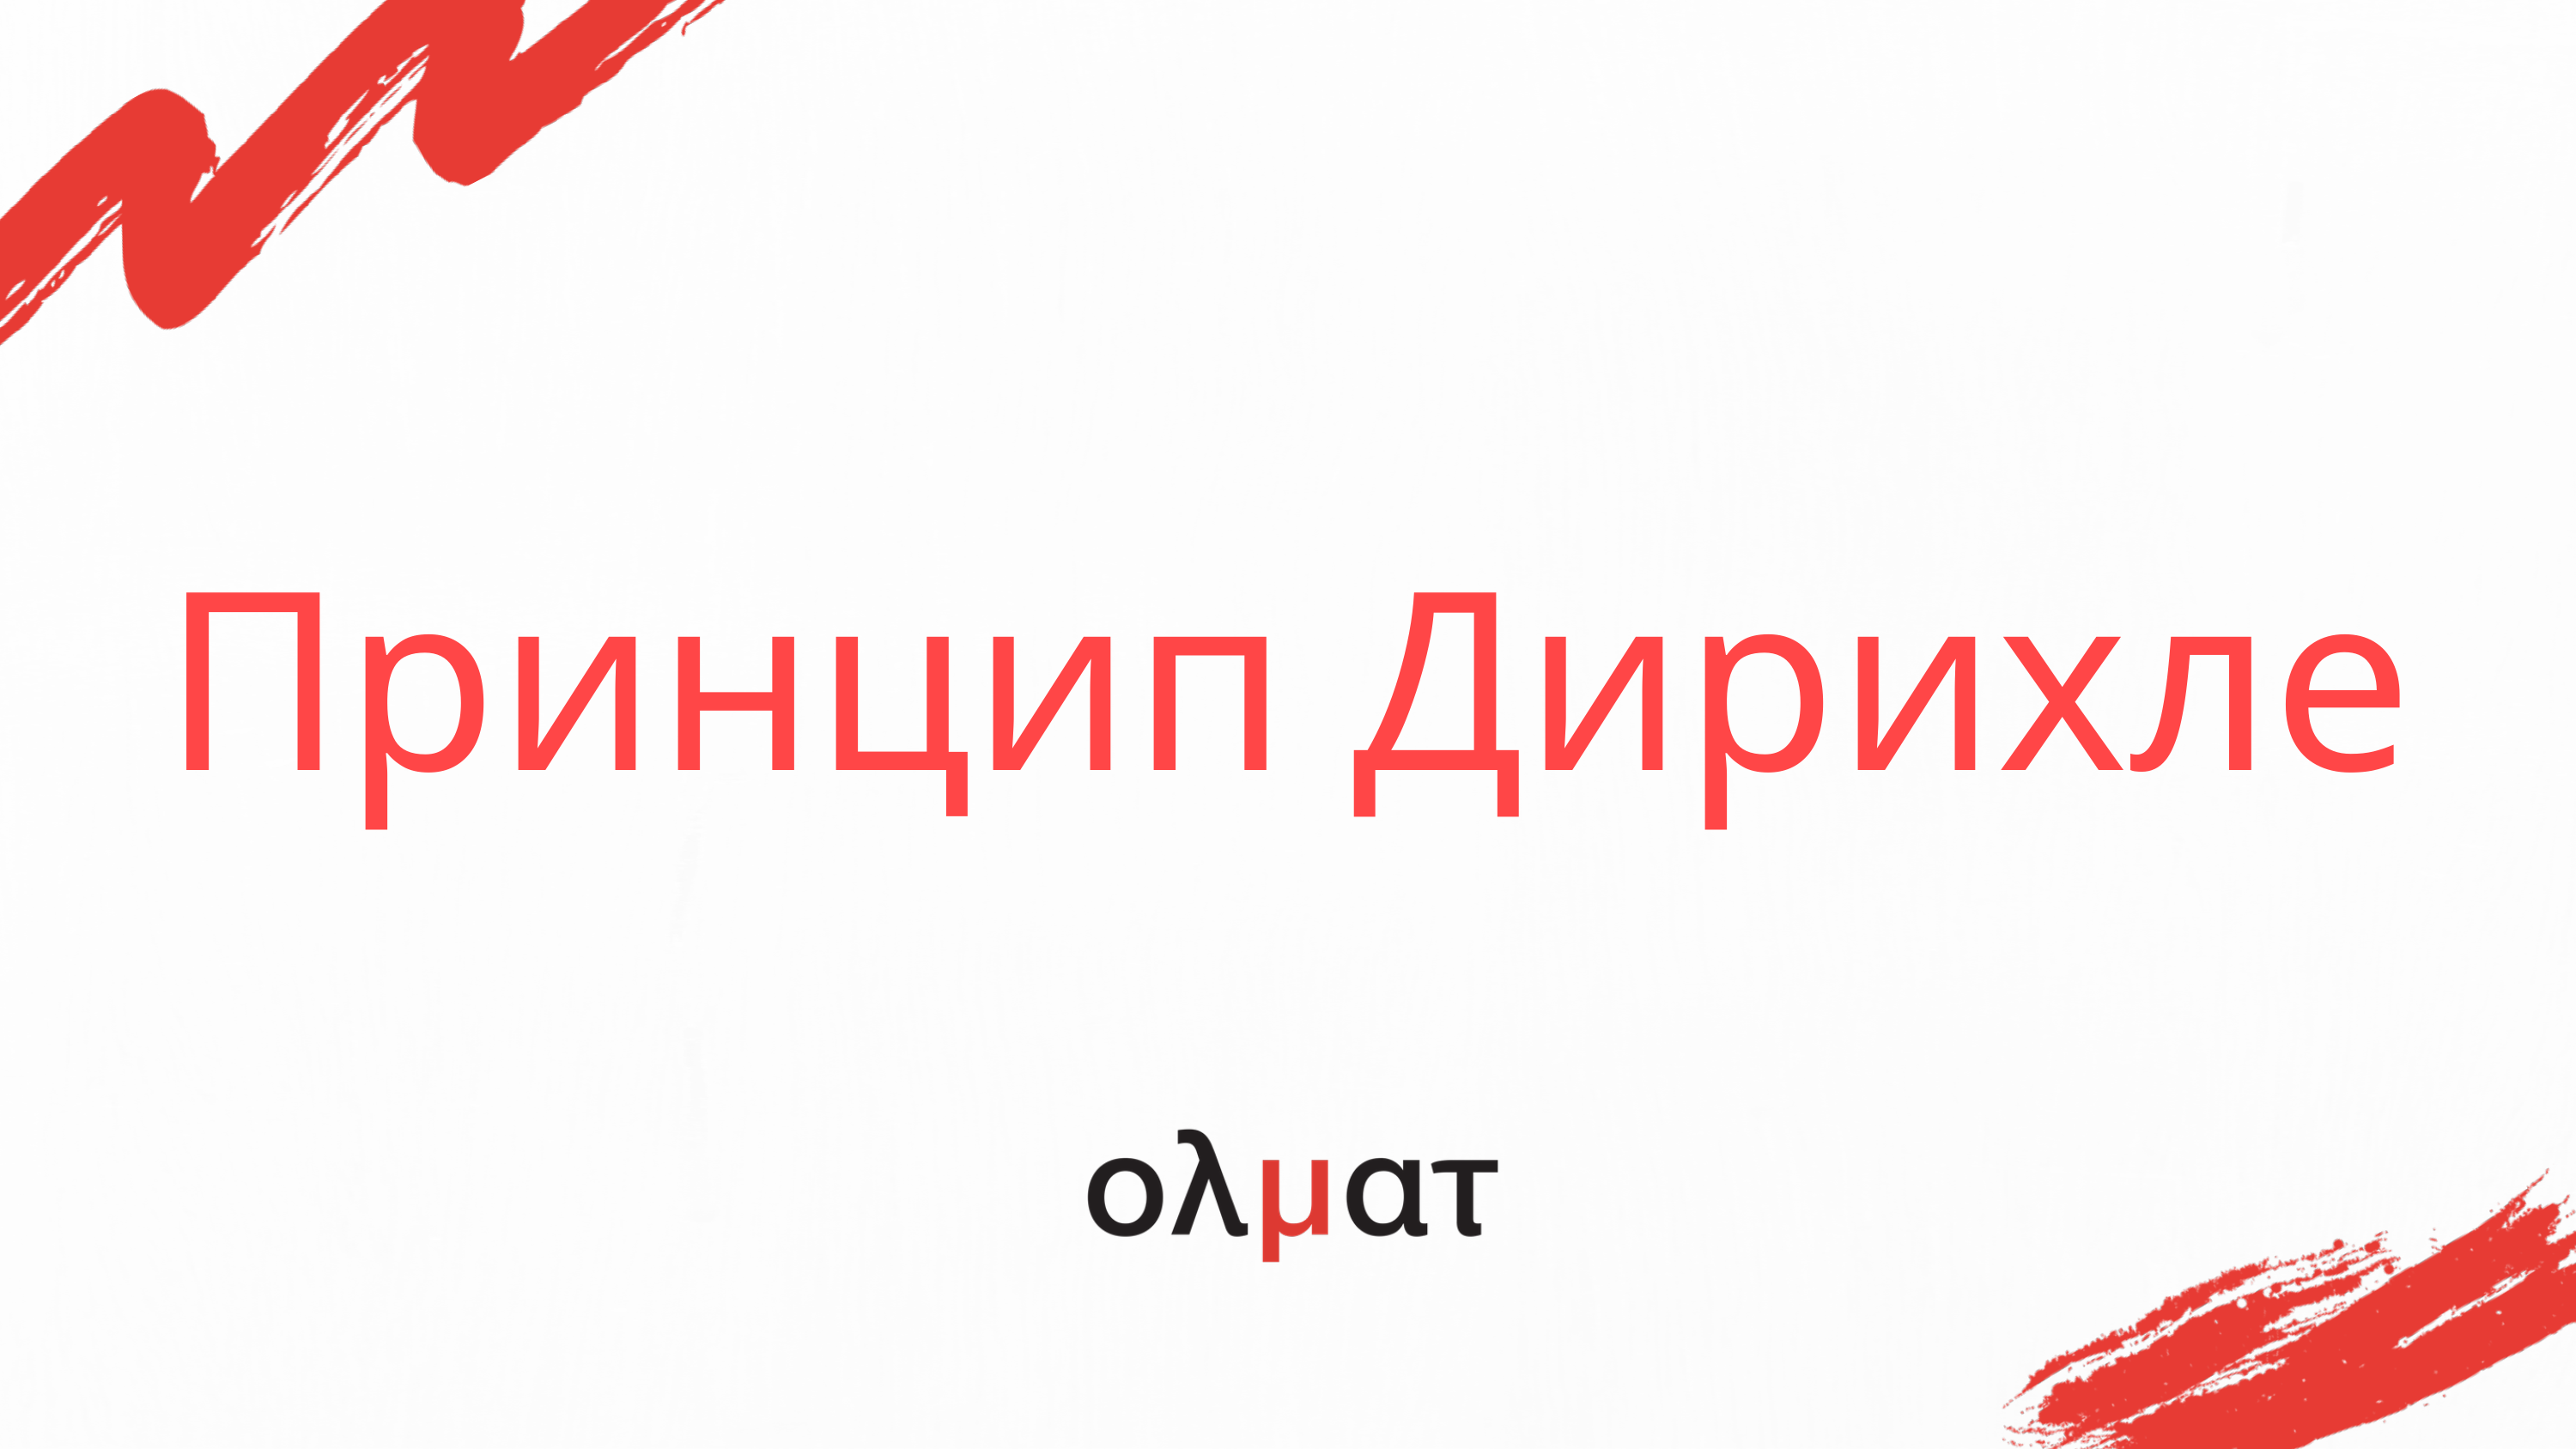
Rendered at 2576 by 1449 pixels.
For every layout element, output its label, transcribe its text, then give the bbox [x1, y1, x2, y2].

picture [1957, 1034, 2576, 1449]
text_box Принцип Дирихле [0, 420, 2576, 821]
picture [1061, 1088, 1515, 1287]
picture [0, 0, 809, 428]
